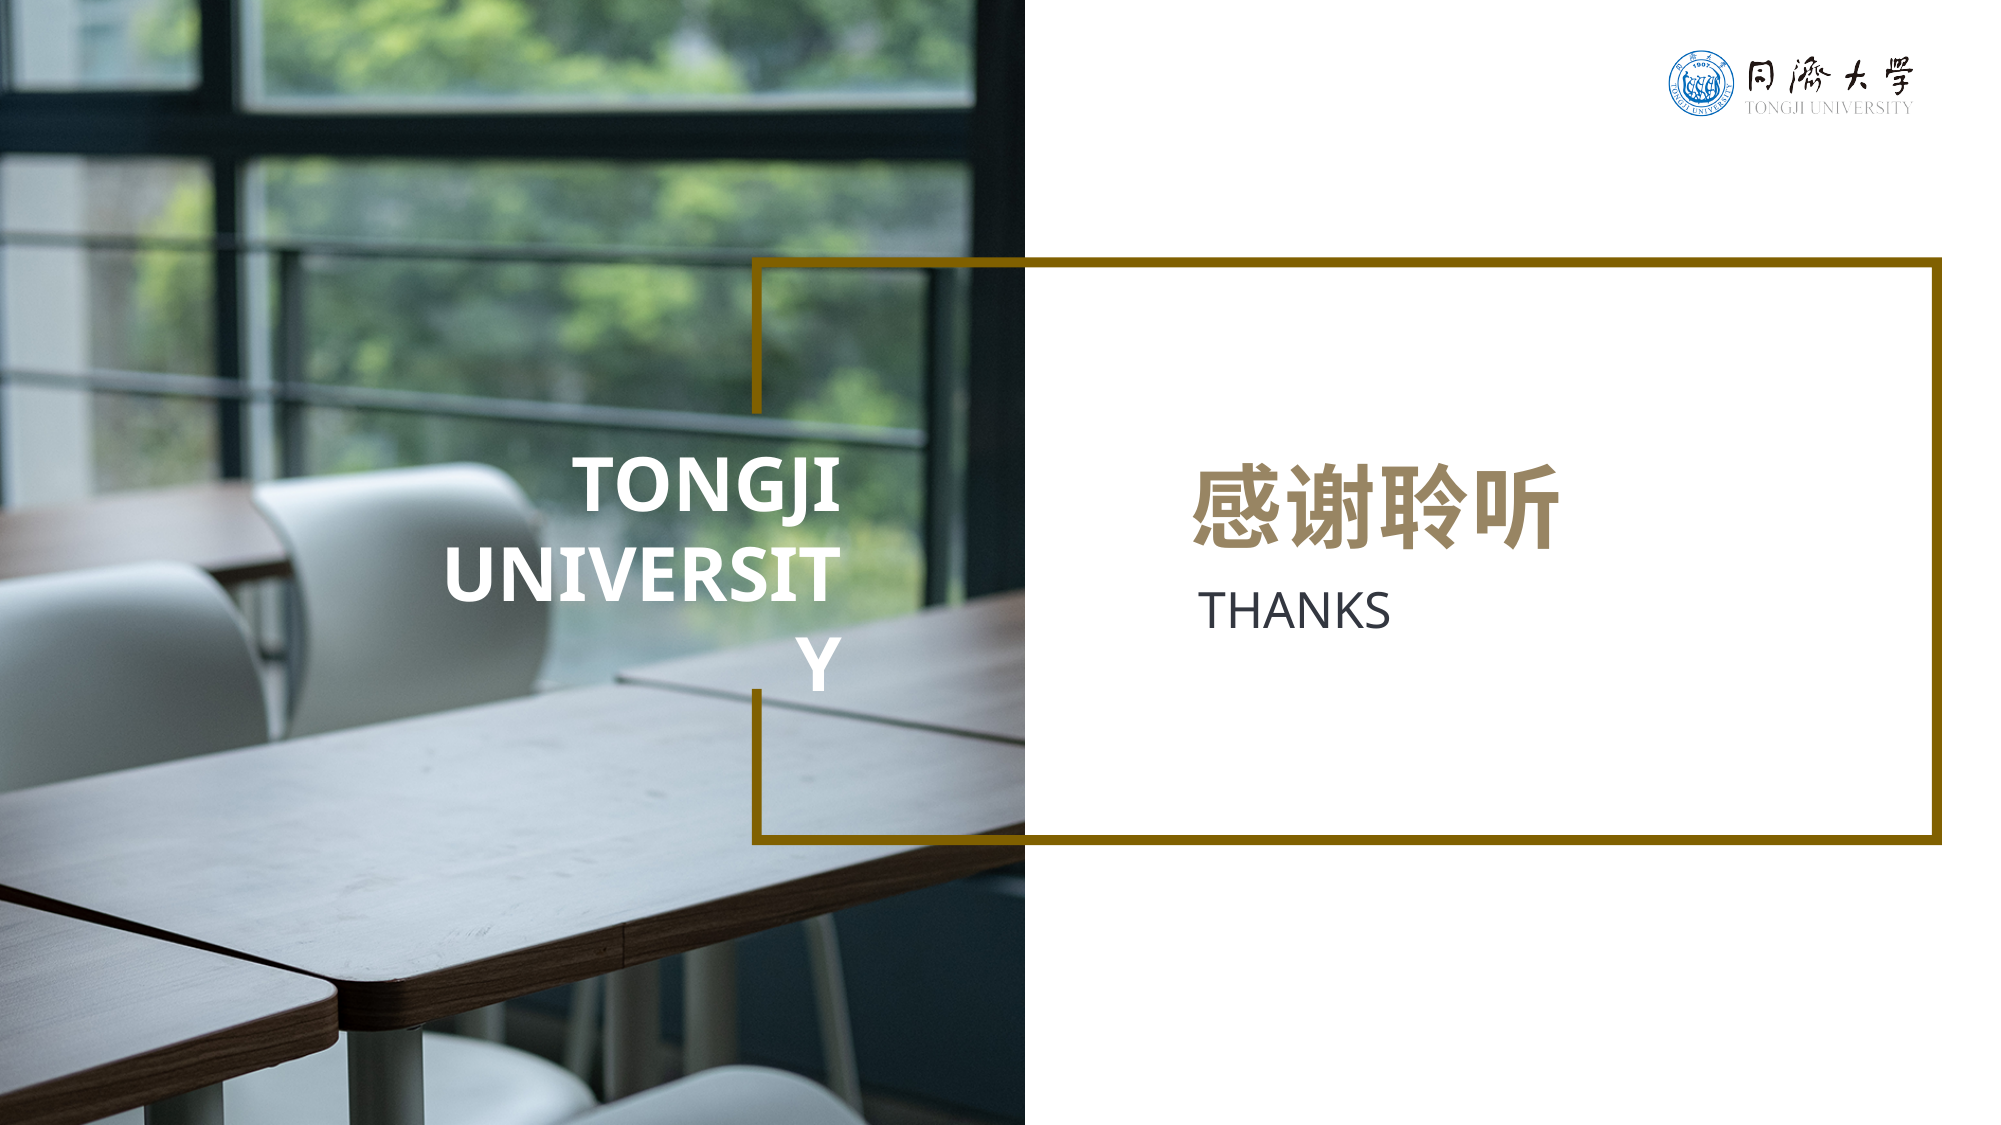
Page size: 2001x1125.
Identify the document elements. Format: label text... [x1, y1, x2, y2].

text_box [1025, 256, 1943, 419]
picture [0, 0, 1025, 1125]
text_box [1025, 646, 1943, 846]
text_box THANKS [1184, 570, 2000, 646]
picture [1652, 12, 1930, 154]
text_box 感谢聆听 [1175, 419, 1958, 567]
